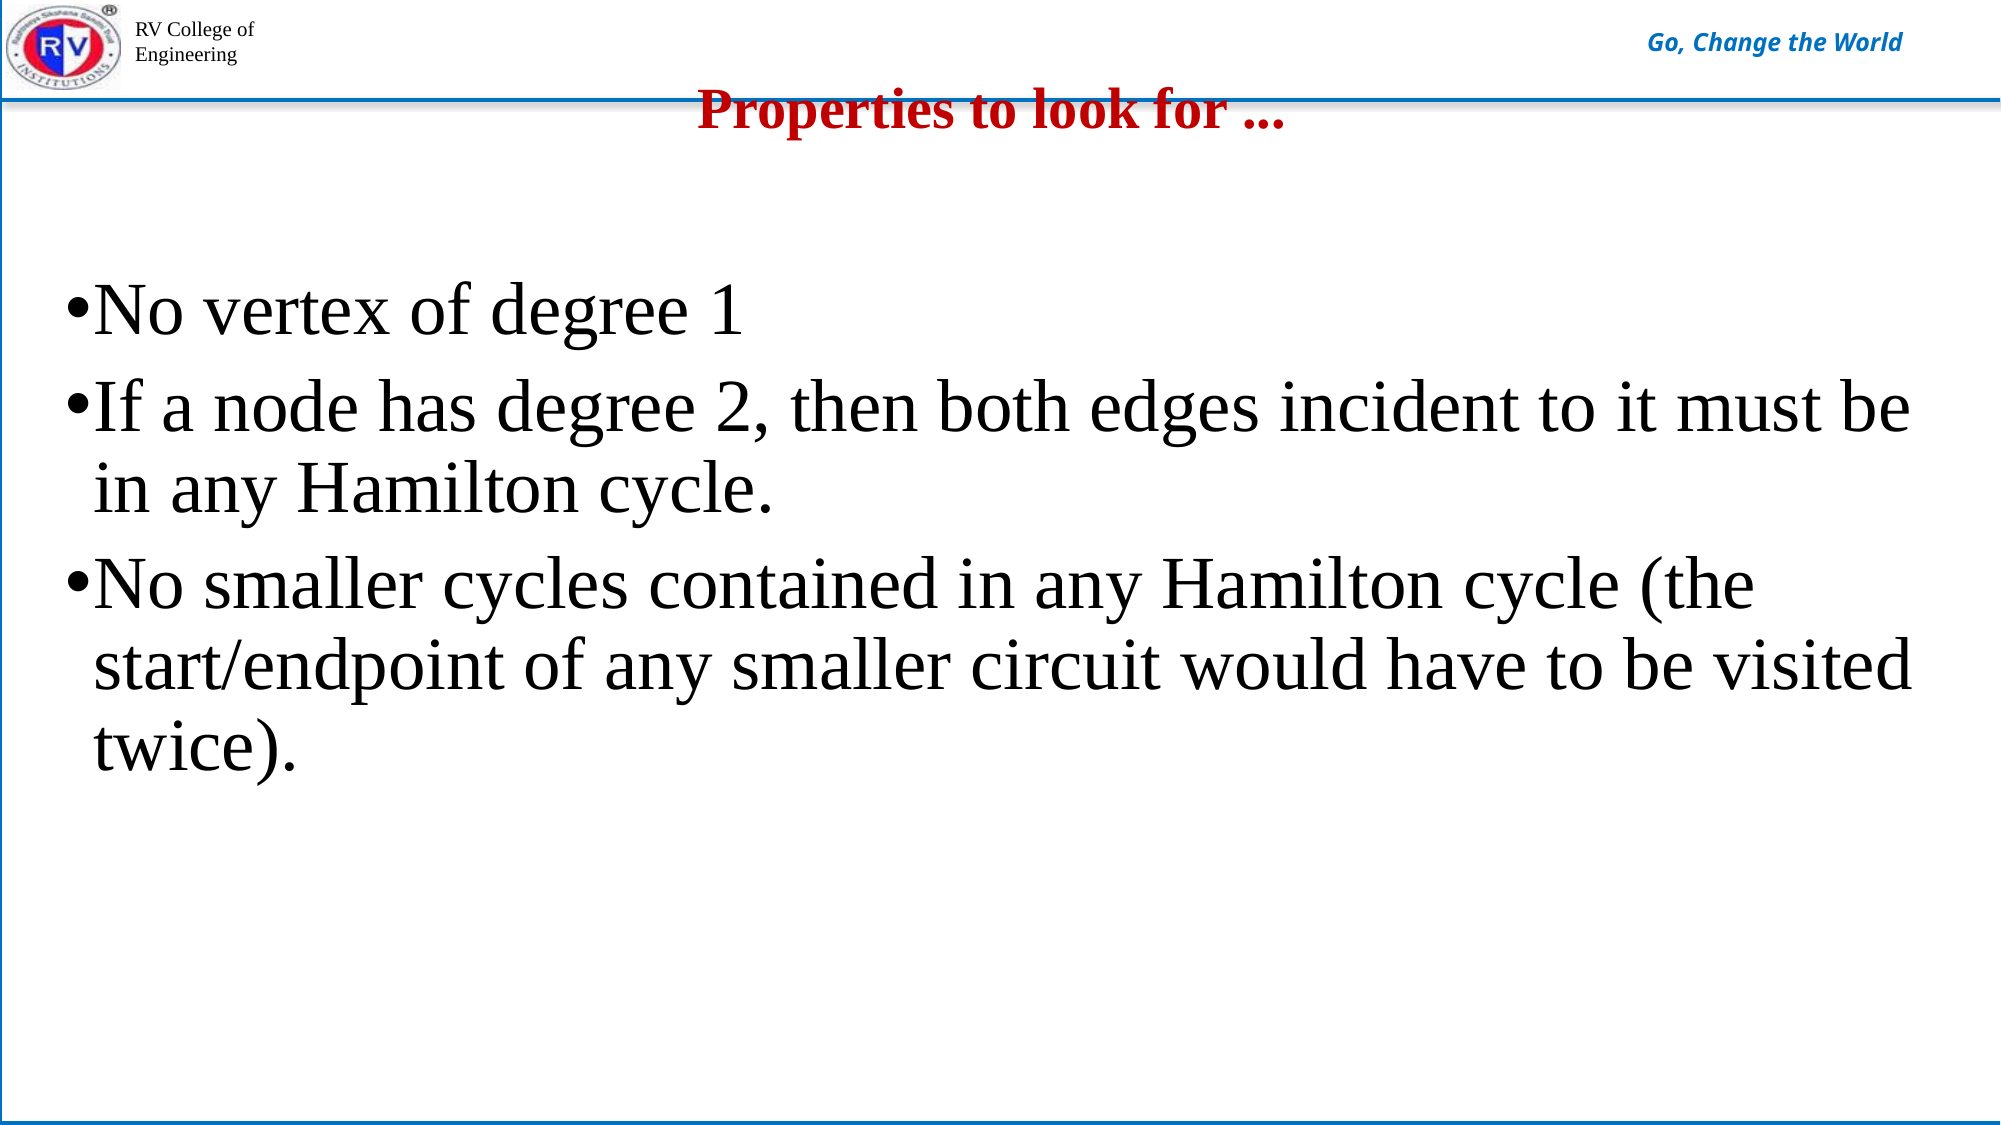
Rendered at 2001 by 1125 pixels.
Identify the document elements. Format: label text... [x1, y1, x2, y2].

title Properties to look for ... [50, 24, 1934, 195]
list No vertex of degree 1 If a node has degree 2, then both edges incident to it must be in any Hamilton cycle. No smaller cycles contained in any Hamilton cycle (the start/endpoint of any smaller circuit would have to be visited twice). [50, 262, 1950, 1005]
picture [6, 4, 121, 90]
